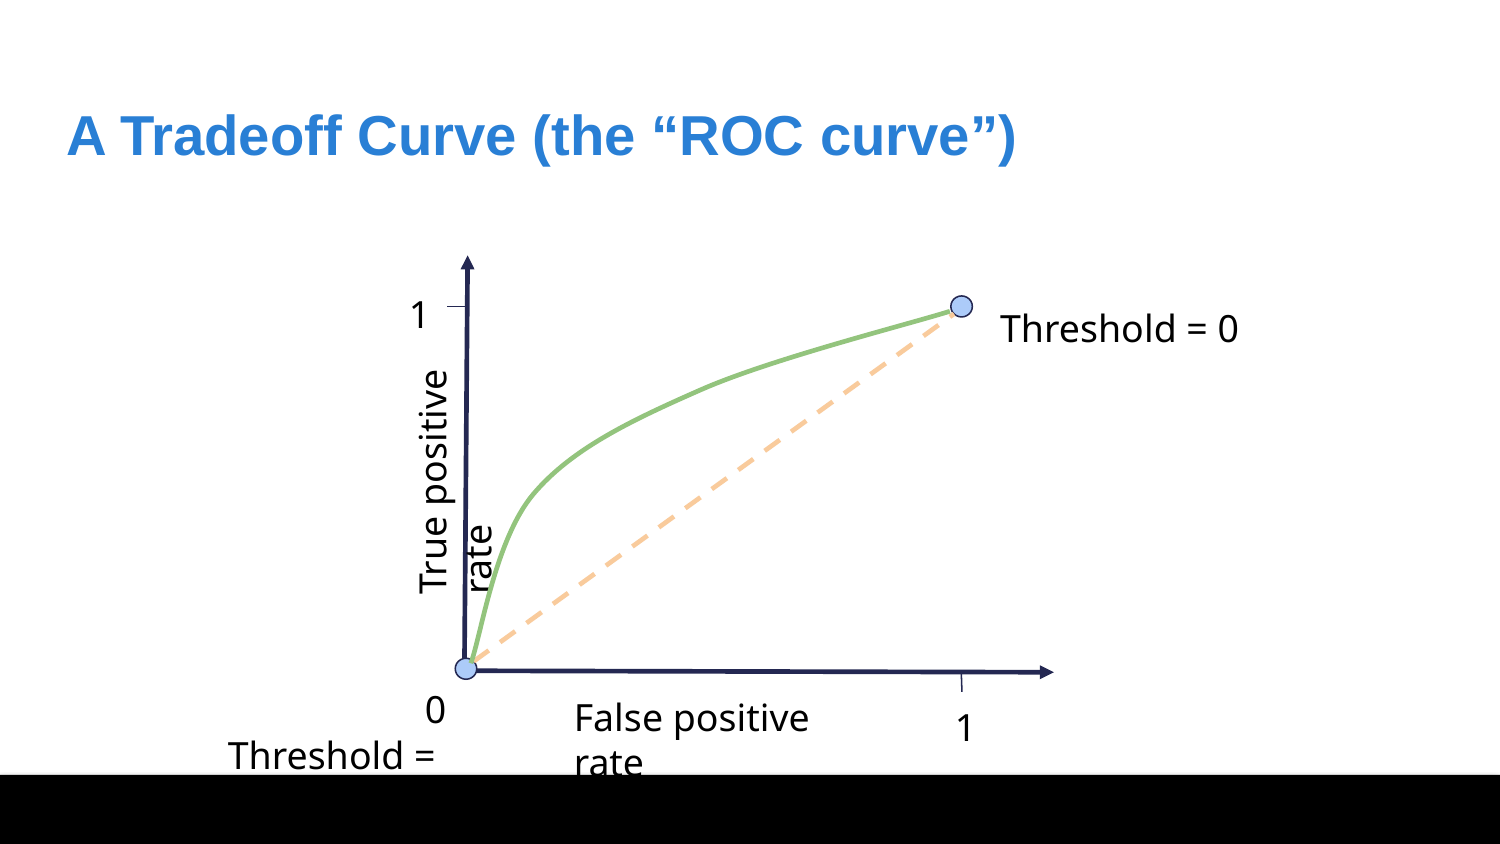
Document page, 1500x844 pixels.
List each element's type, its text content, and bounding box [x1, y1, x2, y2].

text_box Threshold = 0 [985, 289, 1261, 356]
text_box [950, 295, 973, 317]
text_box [473, 313, 955, 662]
text_box False positive rate [558, 682, 885, 783]
text_box [455, 660, 461, 678]
text_box True positive rate [393, 333, 459, 610]
title A Tradeoff Curve (the “ROC curve”) [51, 61, 1449, 182]
text_box 1 [393, 275, 453, 326]
text_box 1 [939, 688, 999, 739]
text_box 0 [409, 670, 469, 716]
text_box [464, 313, 468, 670]
text_box Threshold = 1 [213, 716, 477, 783]
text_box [464, 255, 468, 306]
